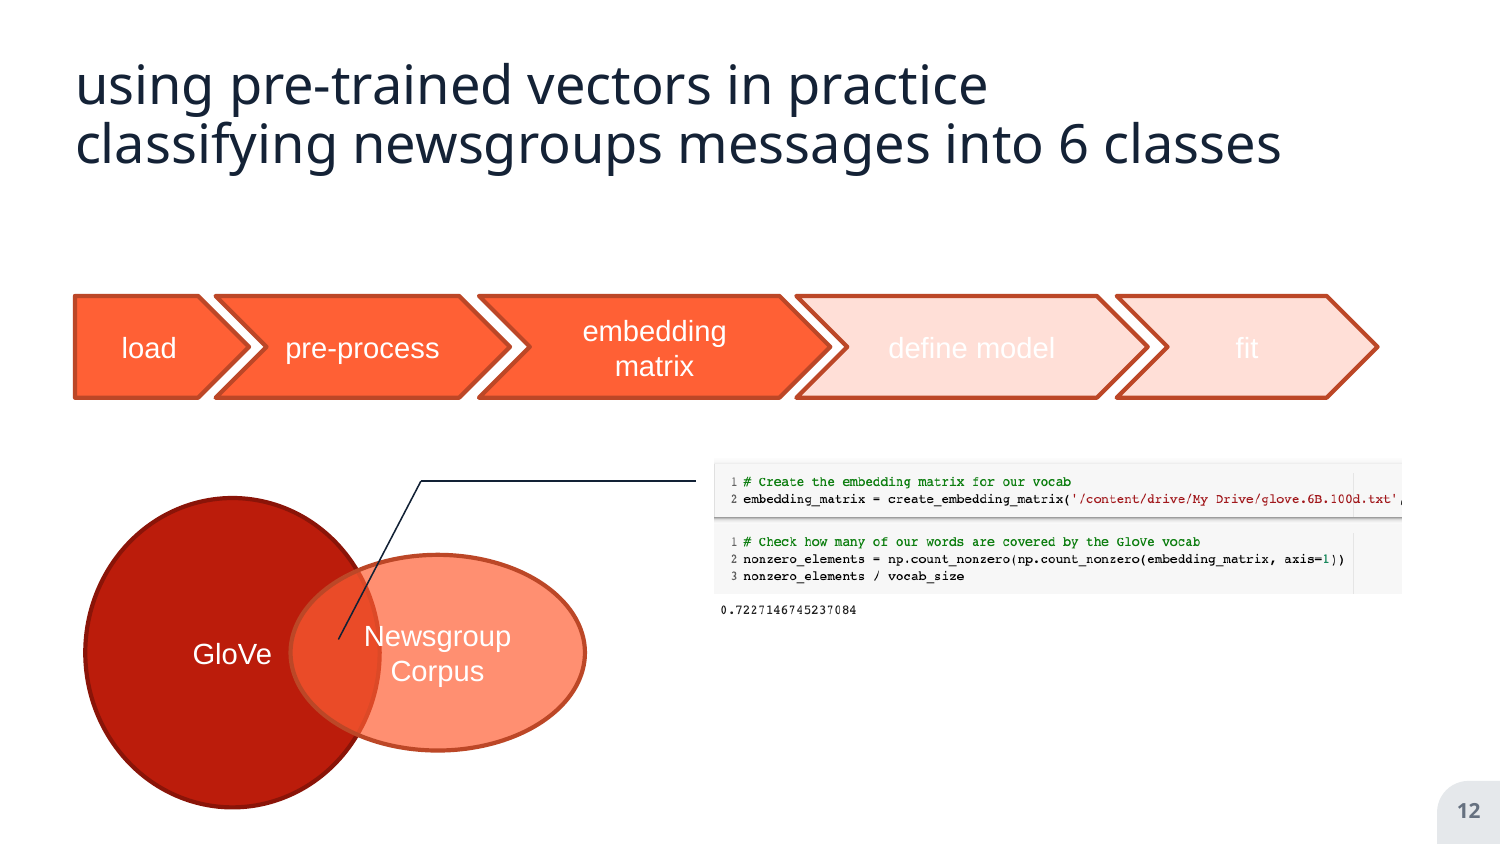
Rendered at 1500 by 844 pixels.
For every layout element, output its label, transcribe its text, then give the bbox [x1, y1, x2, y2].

text_box load [72, 293, 252, 400]
picture [714, 457, 1403, 629]
title using pre-trained vectors in practice classifying newsgroups messages into 6 classes [75, 0, 1438, 233]
text_box embedding matrix [477, 293, 833, 400]
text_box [84, 480, 696, 808]
text_box define model [794, 293, 1150, 400]
text_box fit [1114, 293, 1380, 400]
slide_number 12 [1437, 780, 1500, 844]
text_box pre-process [213, 293, 513, 400]
